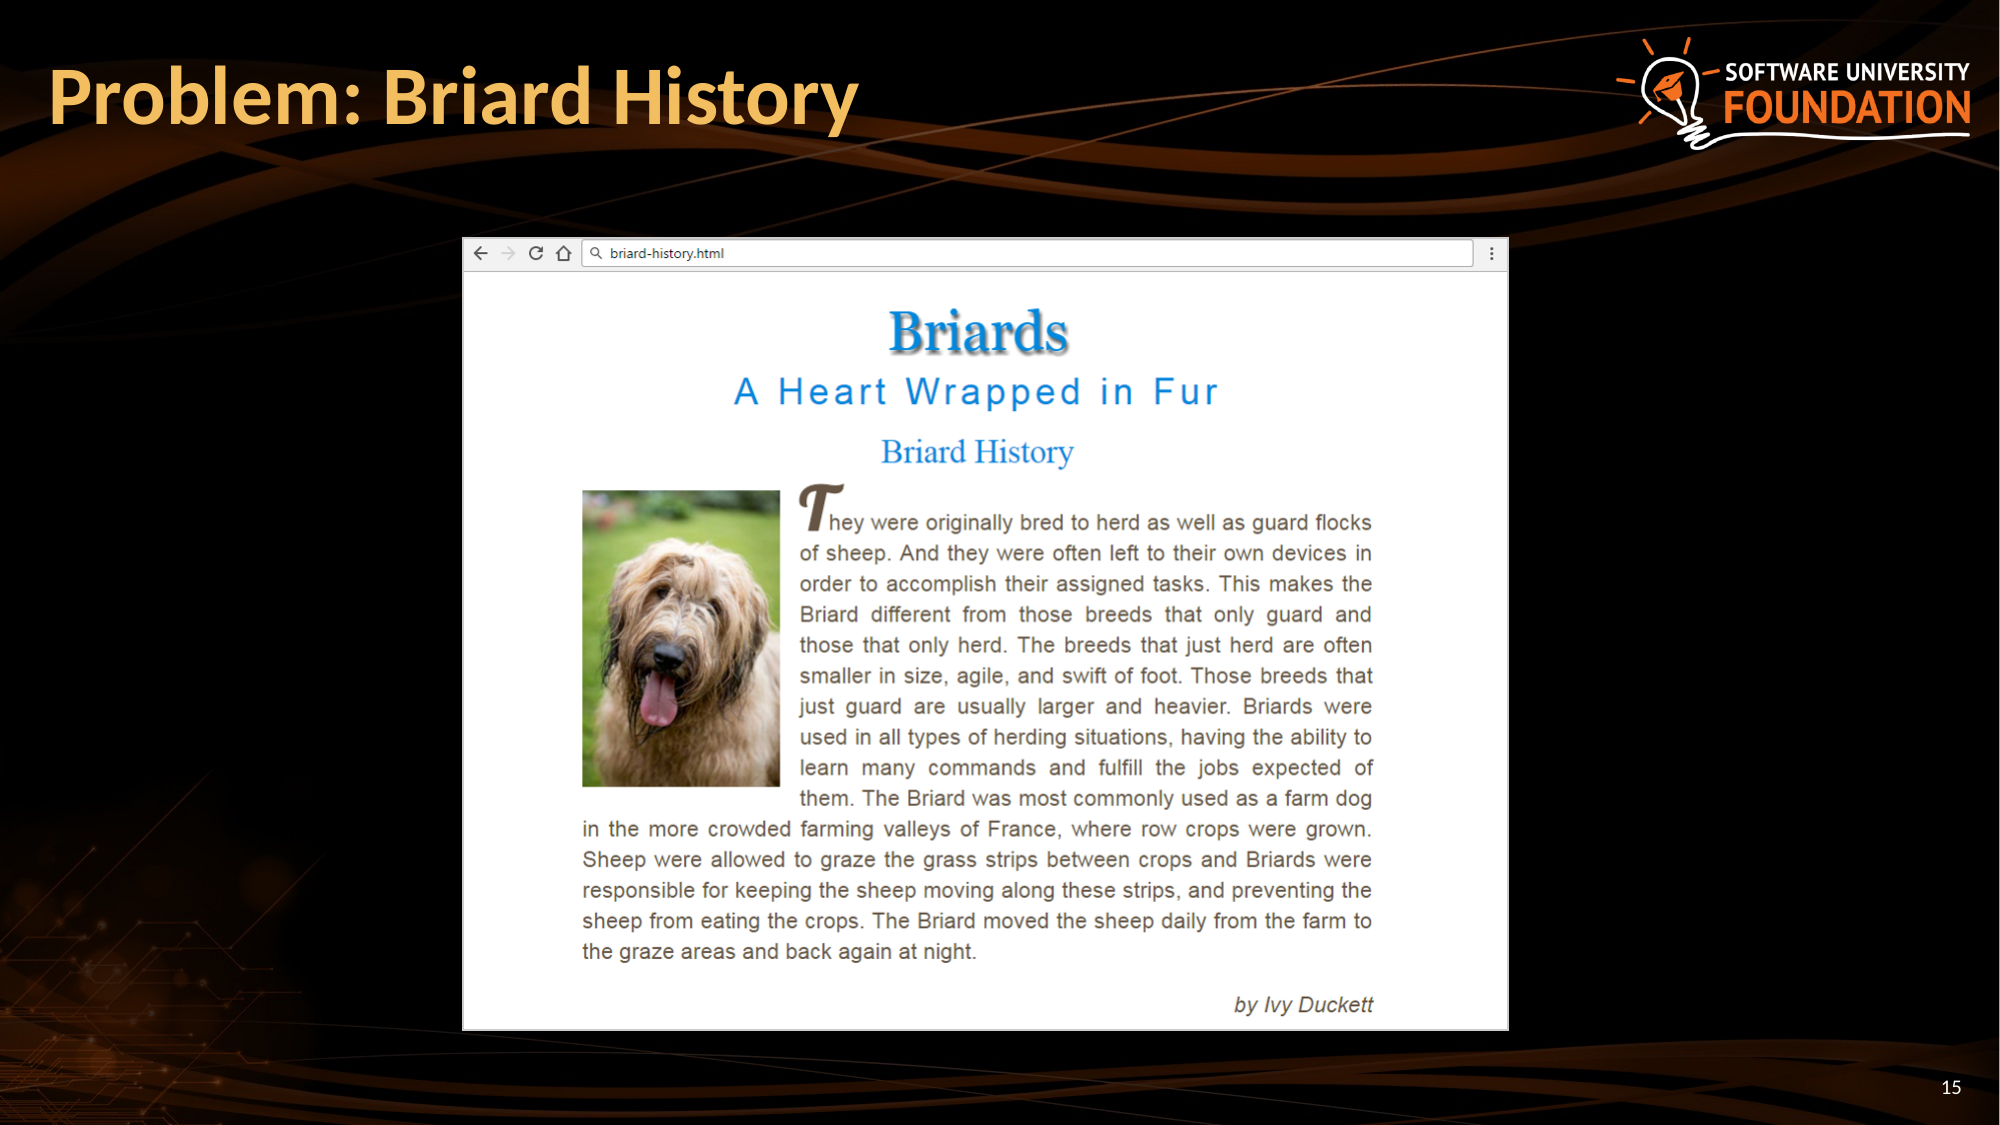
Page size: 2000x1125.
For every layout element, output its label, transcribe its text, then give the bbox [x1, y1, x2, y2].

picture [0, 0, 2000, 1125]
title Problem: Briard History [30, 6, 1602, 189]
slide_number 15 [1897, 1070, 1968, 1103]
